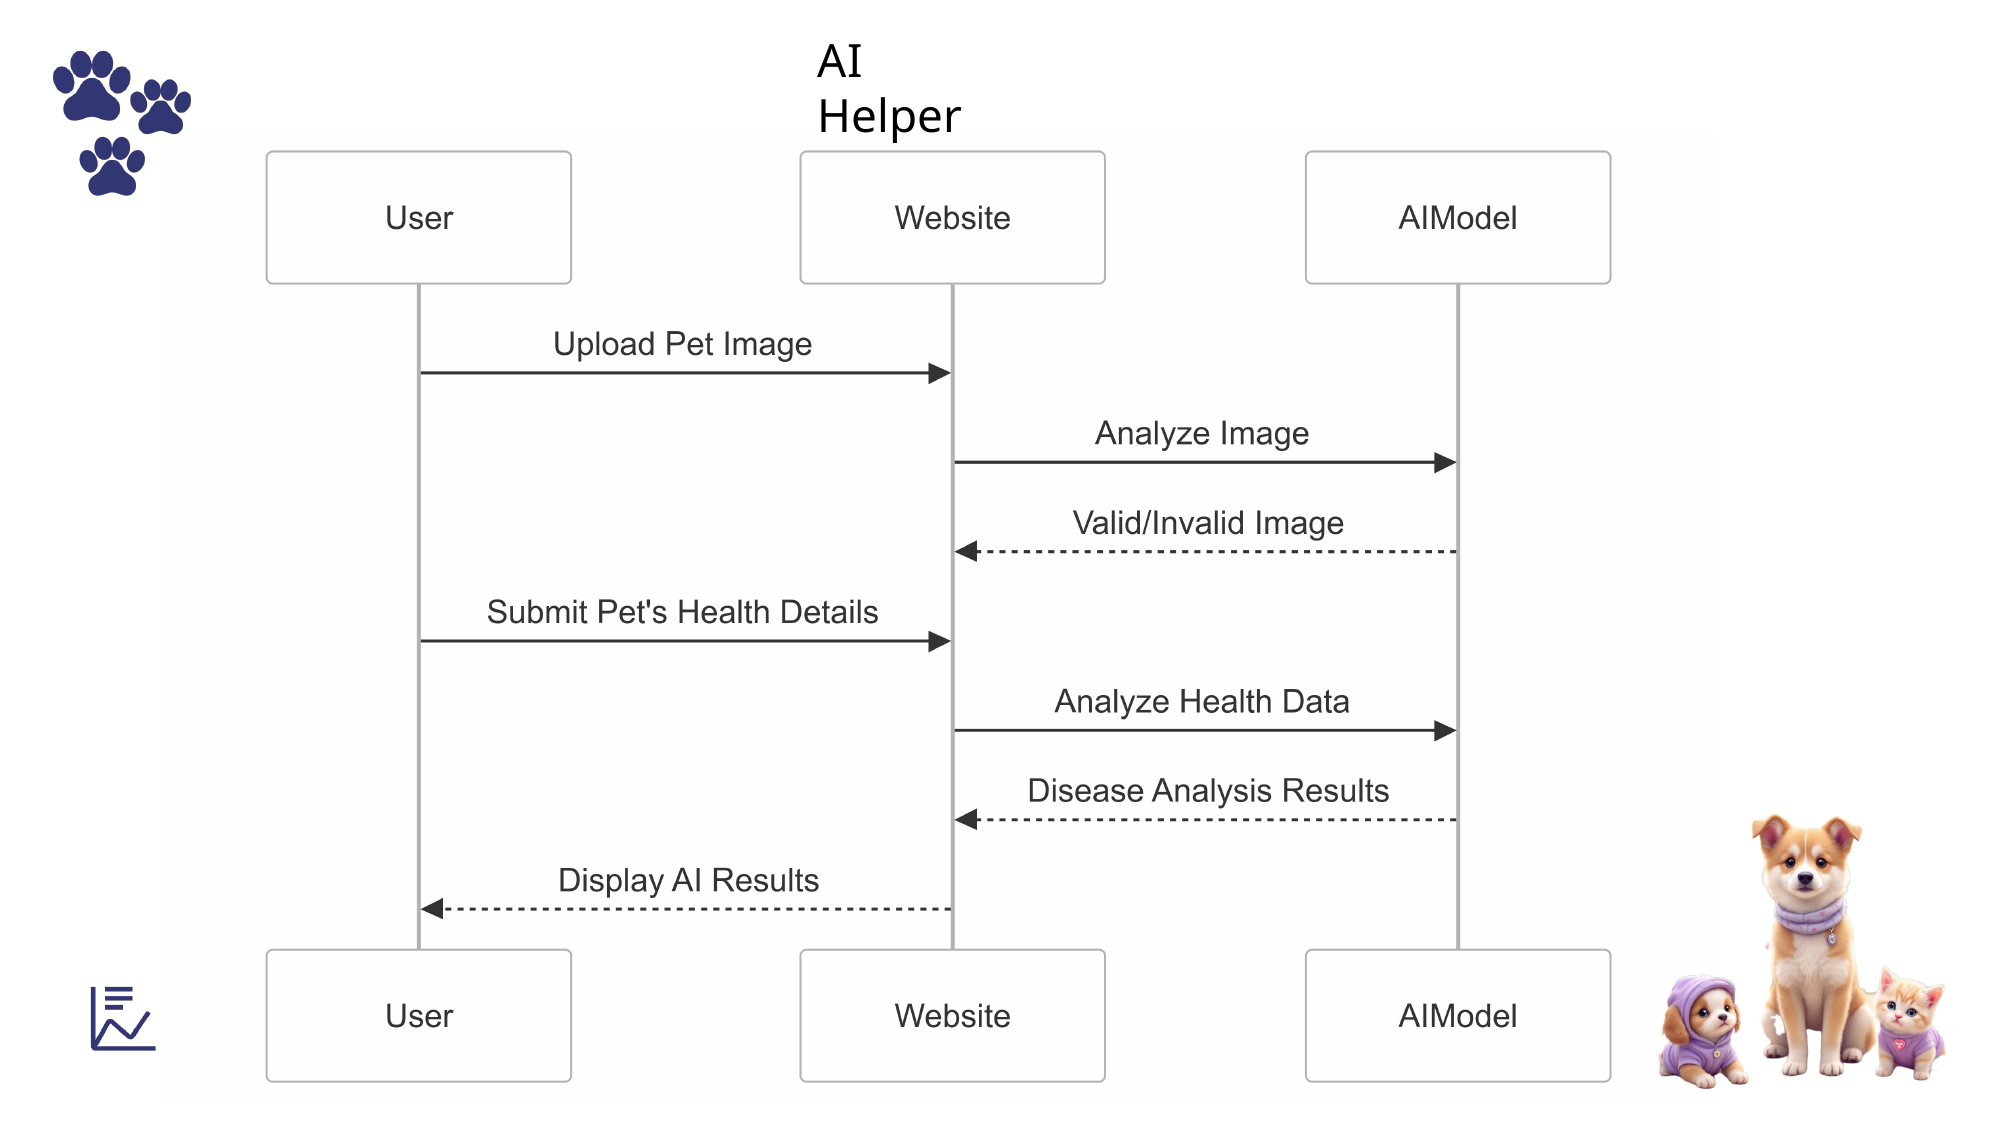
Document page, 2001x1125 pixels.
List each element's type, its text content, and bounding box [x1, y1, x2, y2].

picture [44, 38, 1971, 1125]
picture [86, 981, 160, 1056]
text_box AI Helper [803, 24, 1029, 131]
